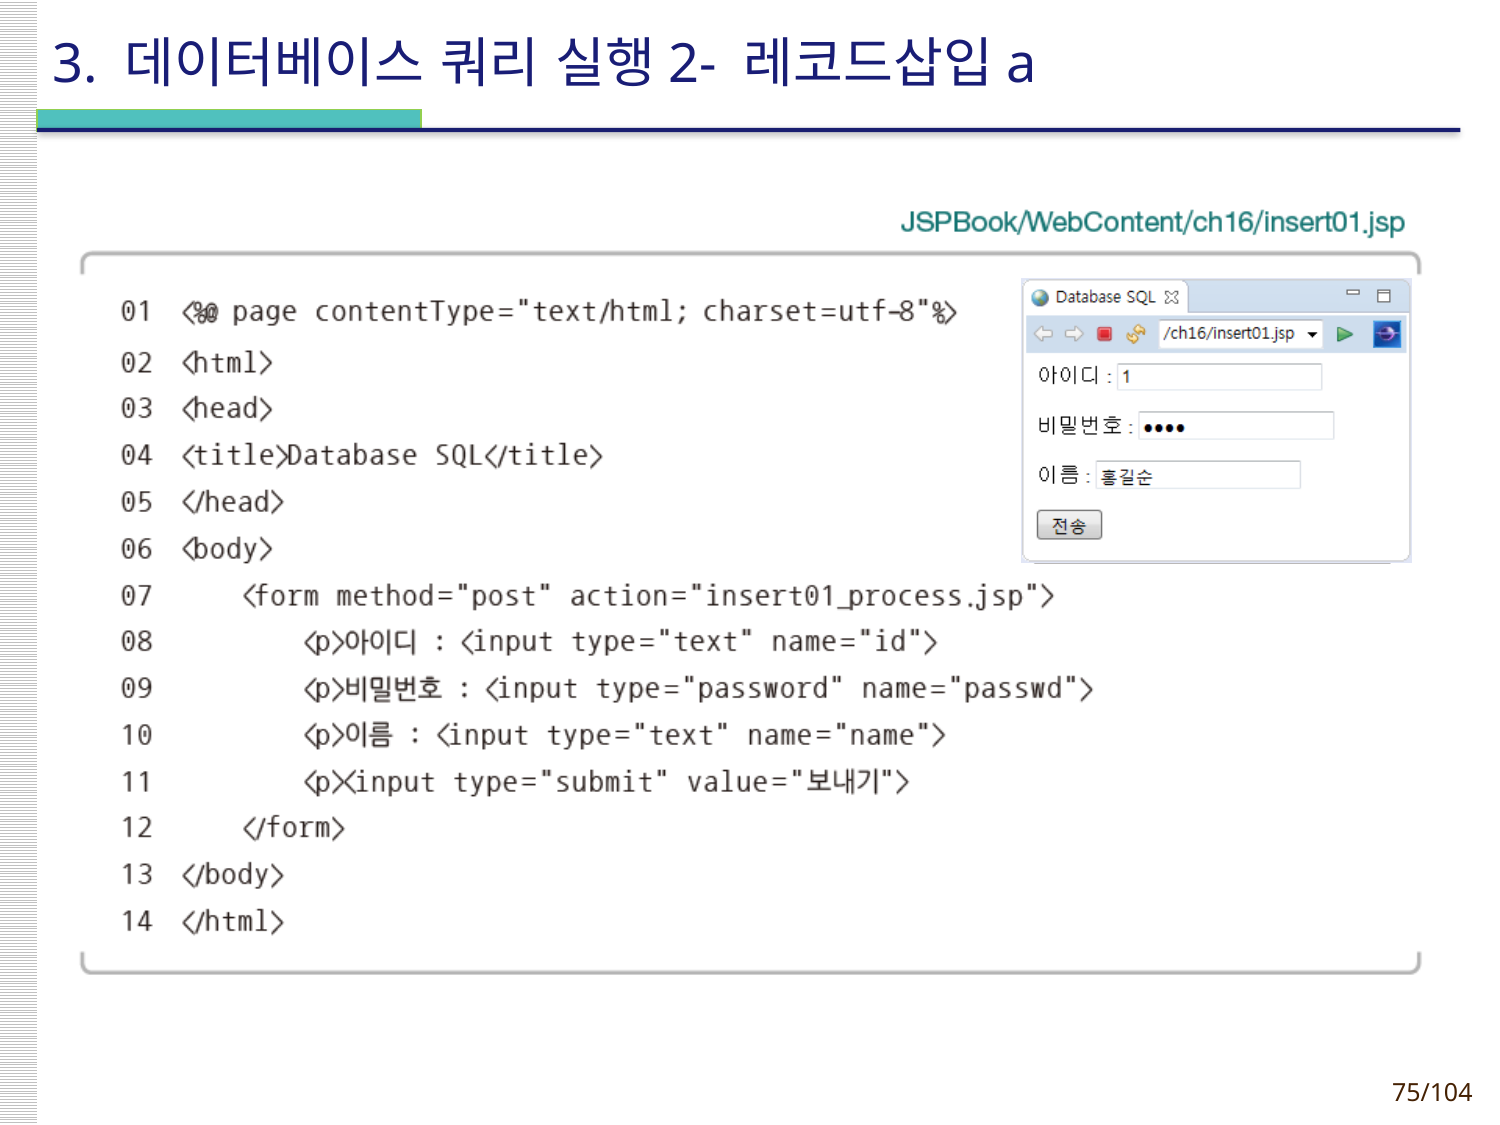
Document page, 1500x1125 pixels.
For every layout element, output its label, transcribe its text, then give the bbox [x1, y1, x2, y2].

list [1021, 278, 1412, 563]
title 3. 데이터베이스 쿼리 실행2- 레코드삽입a [37, 13, 1278, 109]
picture [66, 195, 1434, 989]
